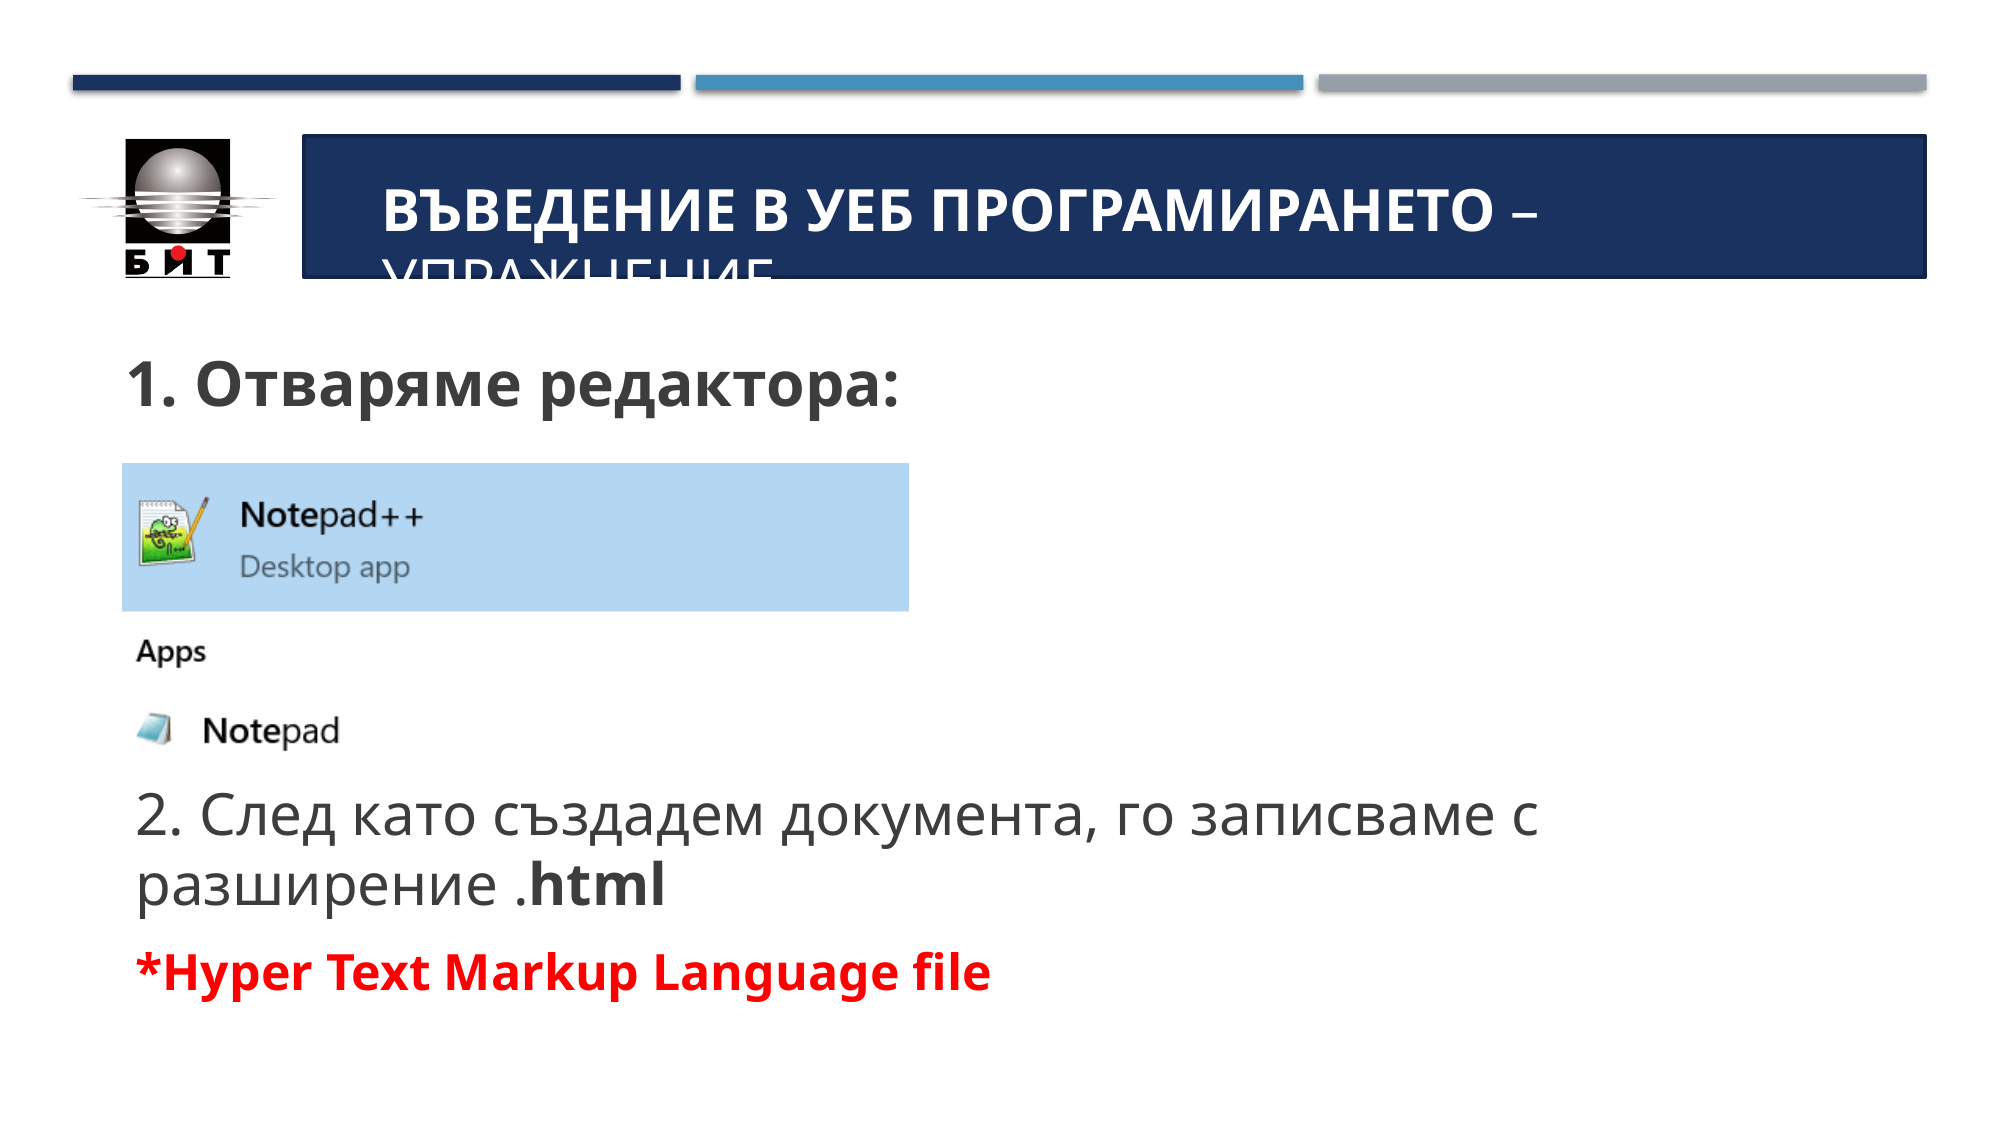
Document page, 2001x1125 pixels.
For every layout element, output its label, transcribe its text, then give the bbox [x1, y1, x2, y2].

picture [122, 462, 910, 785]
text_box ВЪВЕДЕНИЕ В УЕБ ПРОГРАМИРАНЕТО – УПРАЖНЕНИЕ [366, 165, 1919, 321]
picture [74, 105, 280, 311]
text_box 2. След като създадем документа, го записваме с разширение .html *Hyper Text Markup Language file [120, 755, 1930, 1022]
text_box [302, 134, 1927, 279]
text_box 1. Отваряме редактора: [110, 248, 1920, 515]
